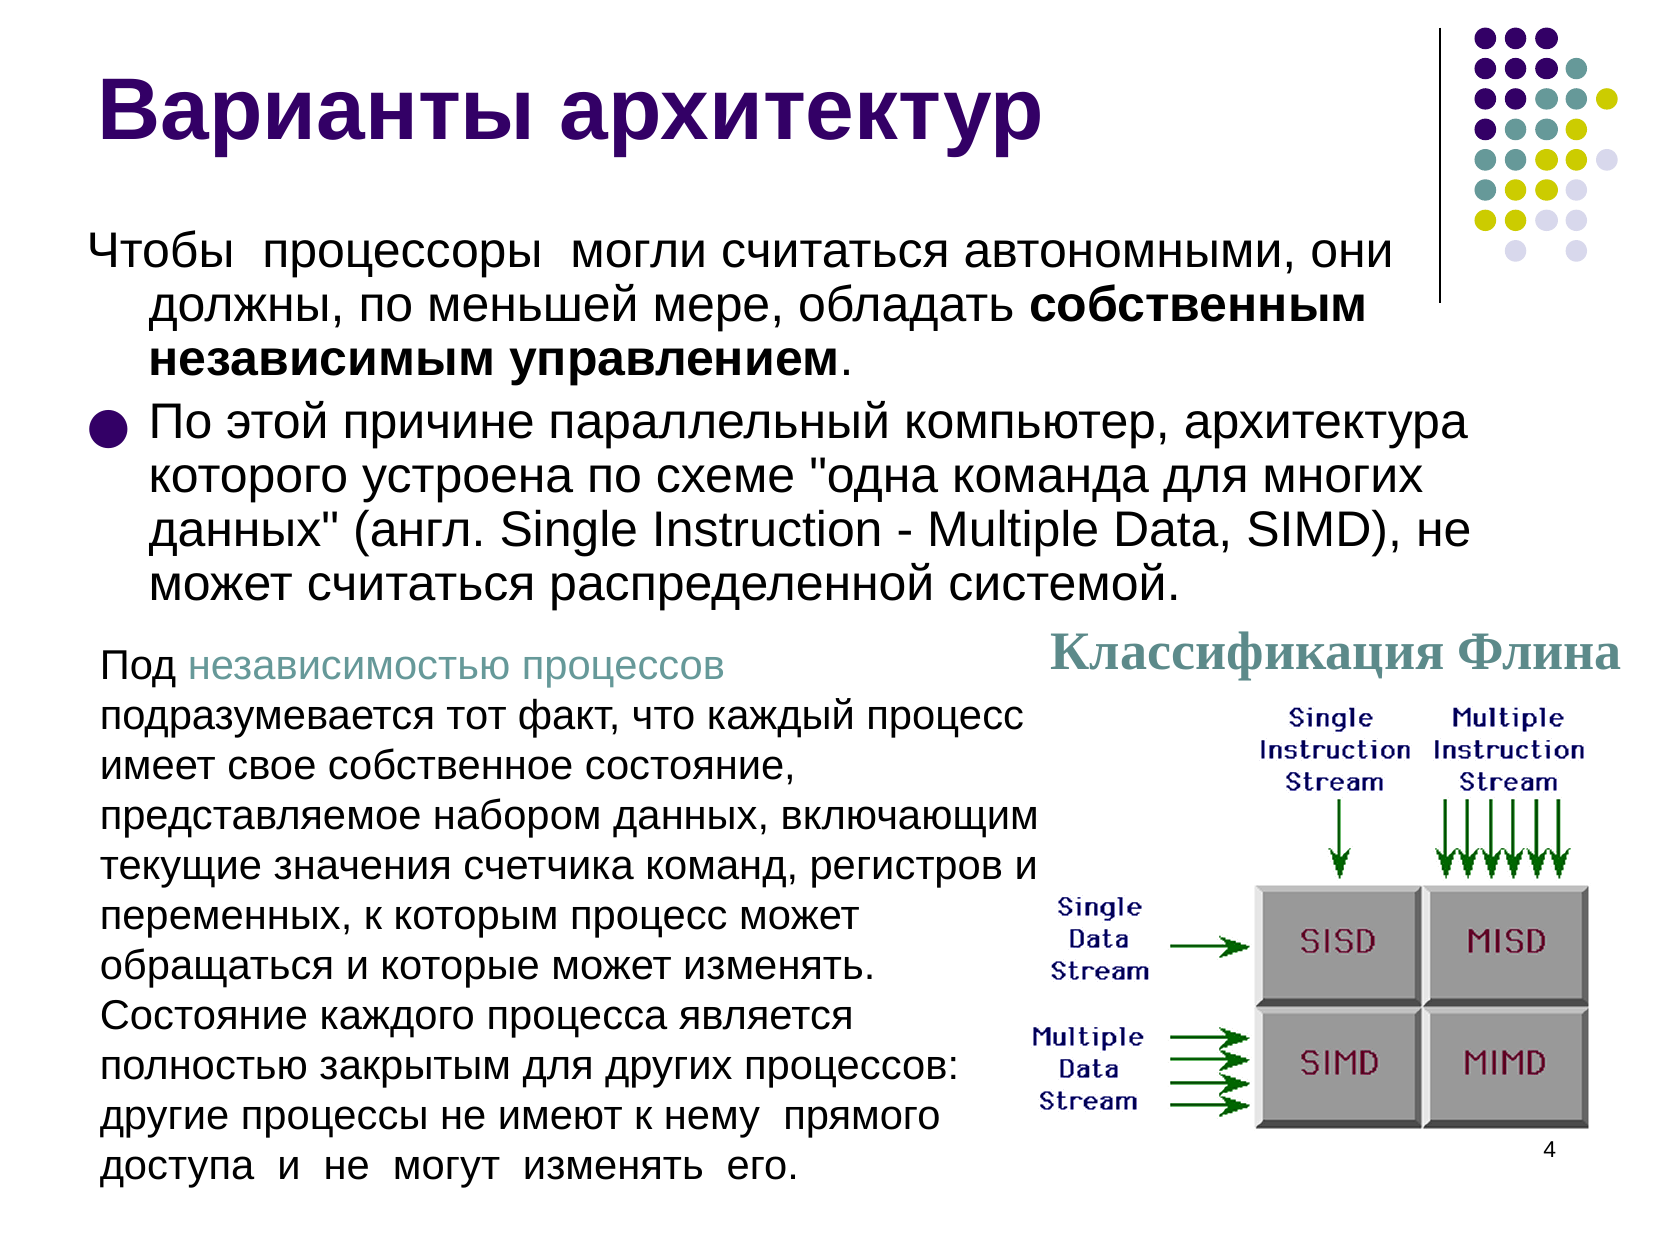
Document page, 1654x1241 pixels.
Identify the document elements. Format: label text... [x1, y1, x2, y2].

list Чтобы процессоры могли считаться автономными, они должны, по меньшей мере, обладать собственным независимым управлением. По этой причине параллельный компьютер, архитектура которого устроена по схеме "одна команда для многих данных" (англ. Single Instruction - Multiple Data, SIMD), не может считаться распределенной системой. [71, 216, 1560, 634]
text_box ‹#› [1185, 1149, 1572, 1213]
text_box Под независимостью процессов подразумевается тот факт, что каждый процесс имеет свое собственное состояние, представляемое набором данных, включающим текущие значения счетчика команд, регистров и переменных, к которым процесс может обращаться и которые может изменять. Состояние каждого процесса является полностью закрытым для других процессов: другие процессы не имеют к нему прямого доступа и не могут изменять его. [84, 630, 1081, 1196]
picture [996, 686, 1609, 1142]
text_box Классификация Флина [1035, 607, 1654, 688]
title Варианты архитектур [82, 22, 1447, 165]
